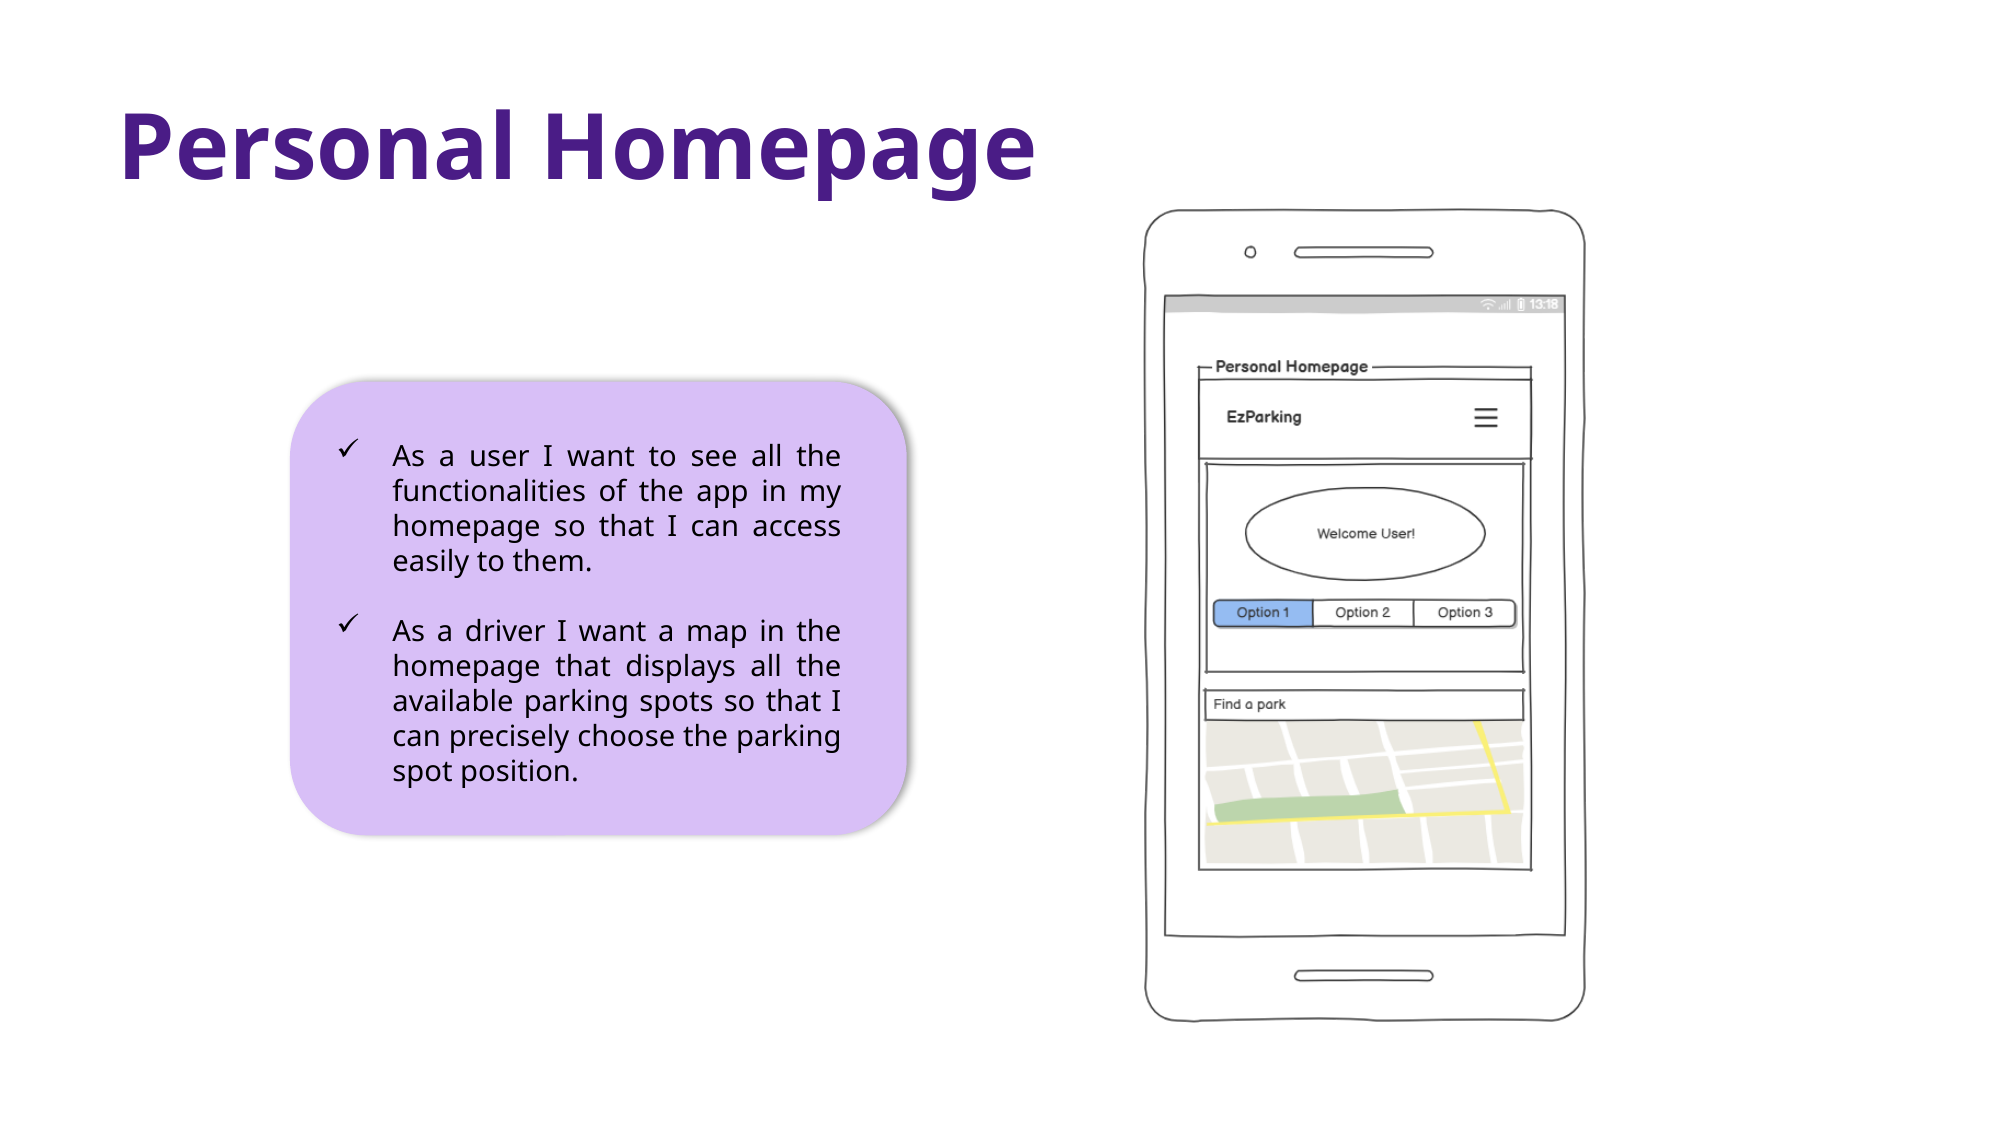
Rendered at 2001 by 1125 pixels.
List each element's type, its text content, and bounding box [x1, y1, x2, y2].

text_box [288, 380, 909, 837]
text_box As a user I want to see all the functionalities of the app in my homepage so that I can access easily to them. As a driver I want a map in the homepage that displays all the available parking spots so that I can precisely choose the parking spot position. [321, 430, 857, 795]
text_box Personal Homepage [103, 80, 1094, 206]
picture [1141, 206, 1589, 1025]
